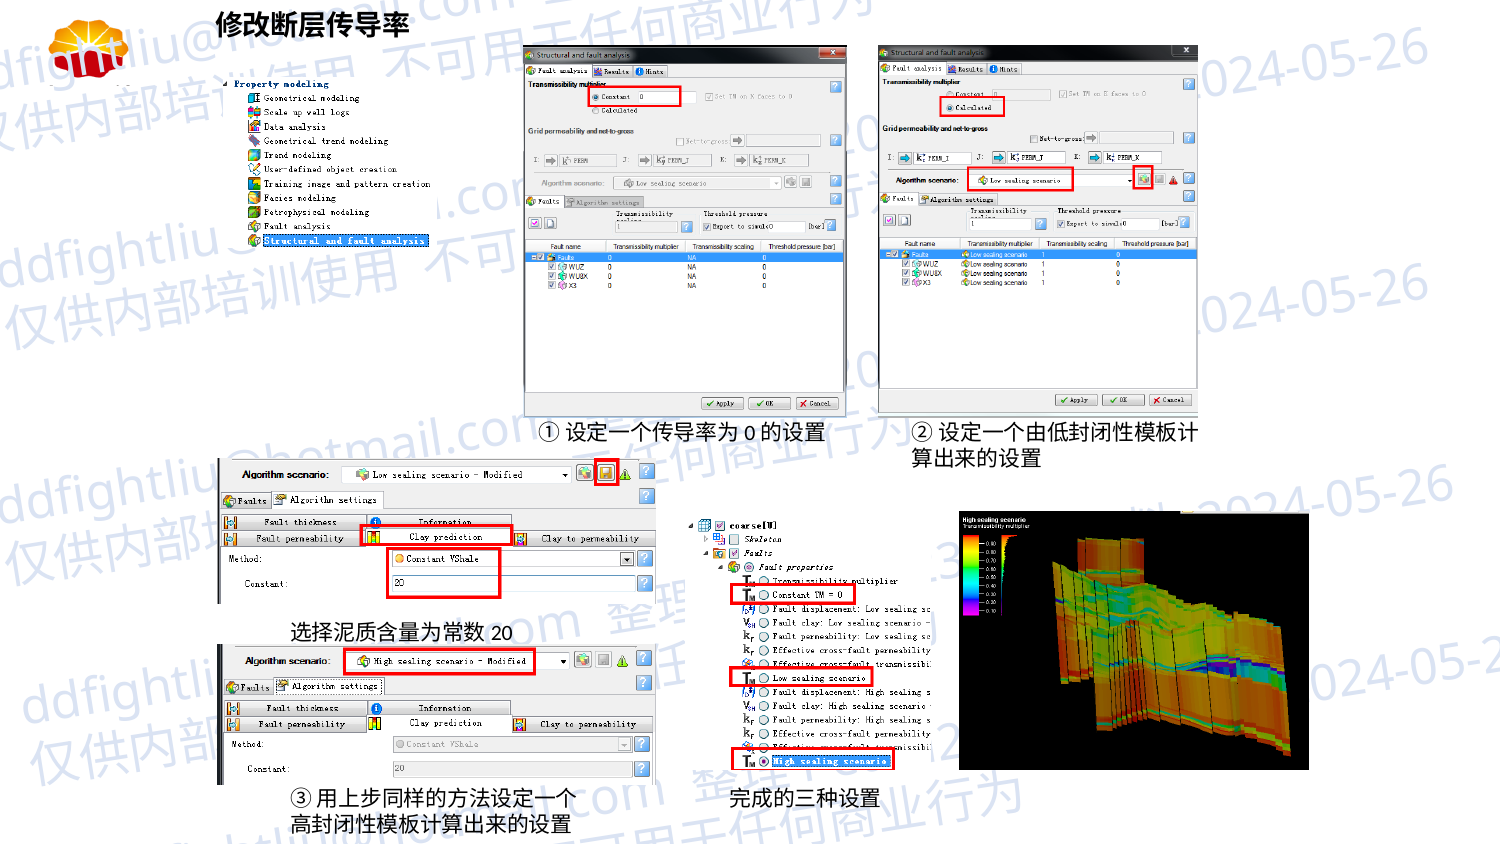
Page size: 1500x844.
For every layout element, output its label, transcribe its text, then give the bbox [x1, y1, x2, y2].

text_box 修改断层传导率 [200, 0, 715, 49]
picture [217, 458, 656, 604]
picture [217, 644, 656, 785]
text_box ③用上步同样的方法设定一个高封闭性模板计算出来的设置 [275, 785, 599, 844]
picture [53, 55, 68, 76]
picture [878, 45, 1198, 418]
text_box ①设定一个传导率为0的设置 [523, 418, 847, 453]
picture [523, 45, 847, 418]
text_box ②设定一个由低封闭性模板计算出来的设置 [896, 411, 1220, 479]
picture [959, 511, 1309, 770]
text_box 选择泥质含量为常数20 [275, 611, 599, 644]
text_box 完成的三种设置 [714, 777, 899, 819]
picture [39, 19, 134, 86]
picture [223, 77, 437, 248]
picture [684, 518, 931, 770]
